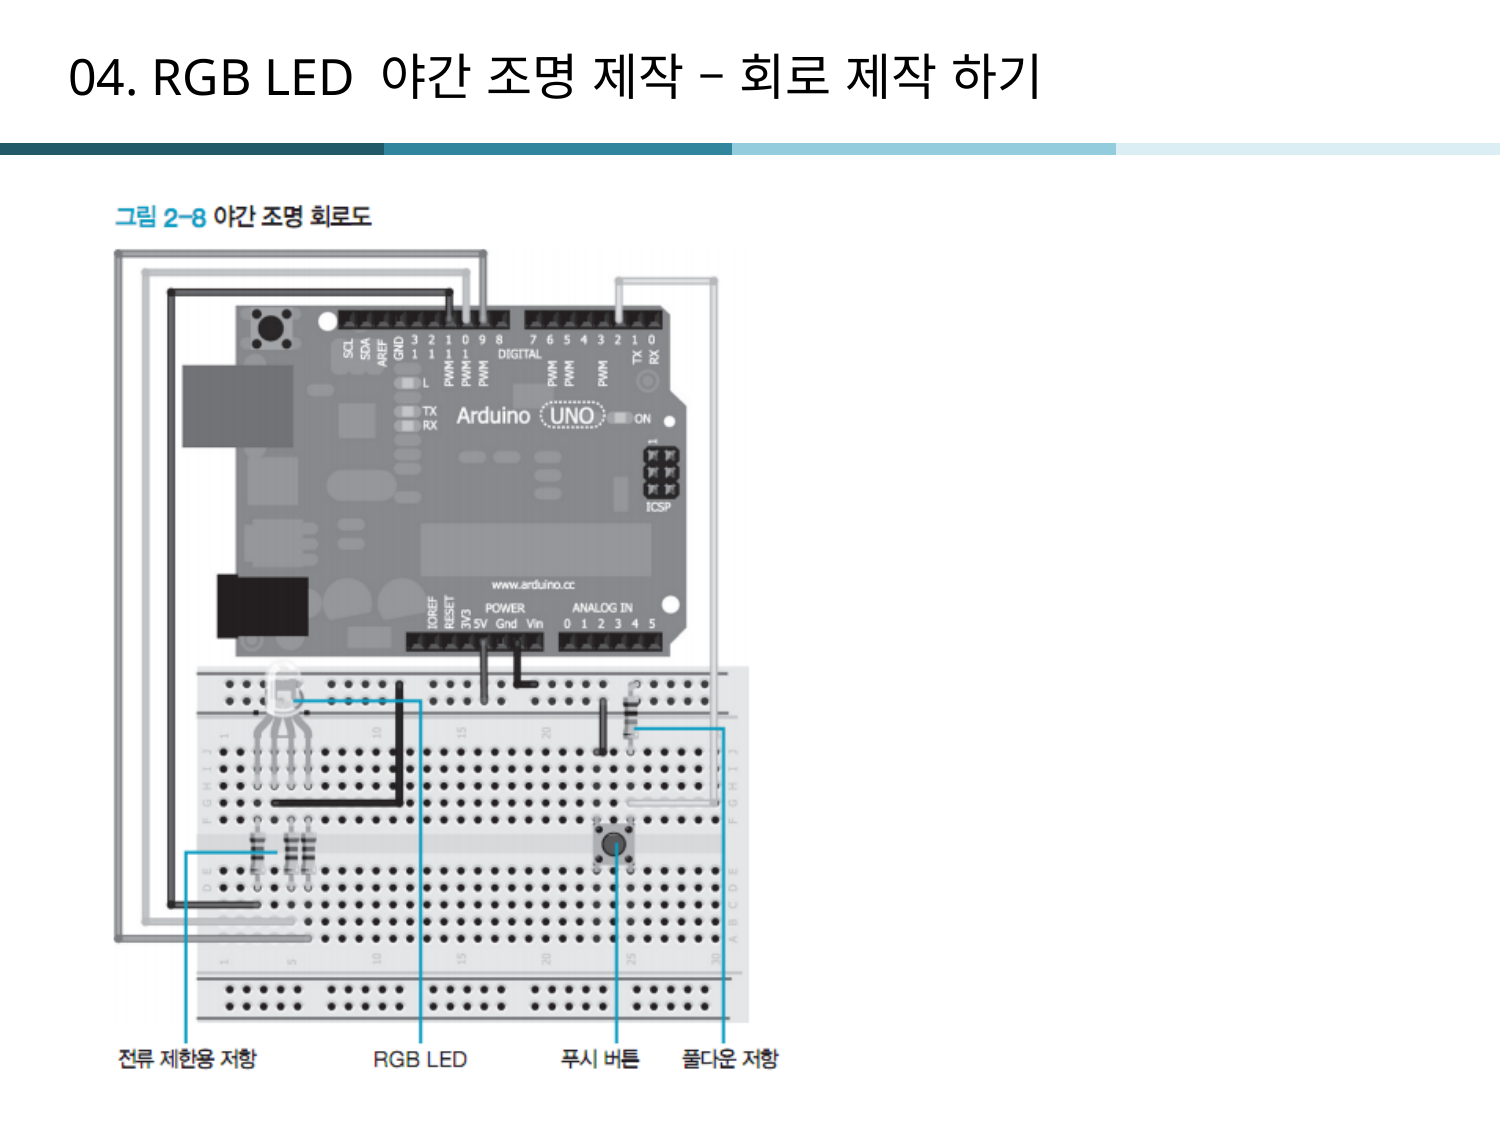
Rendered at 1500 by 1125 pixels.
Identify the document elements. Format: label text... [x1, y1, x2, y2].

picture [99, 196, 787, 1083]
title 04. RGB LED 야간 조명 제작 – 회로 제작 하기 [53, 30, 1365, 121]
